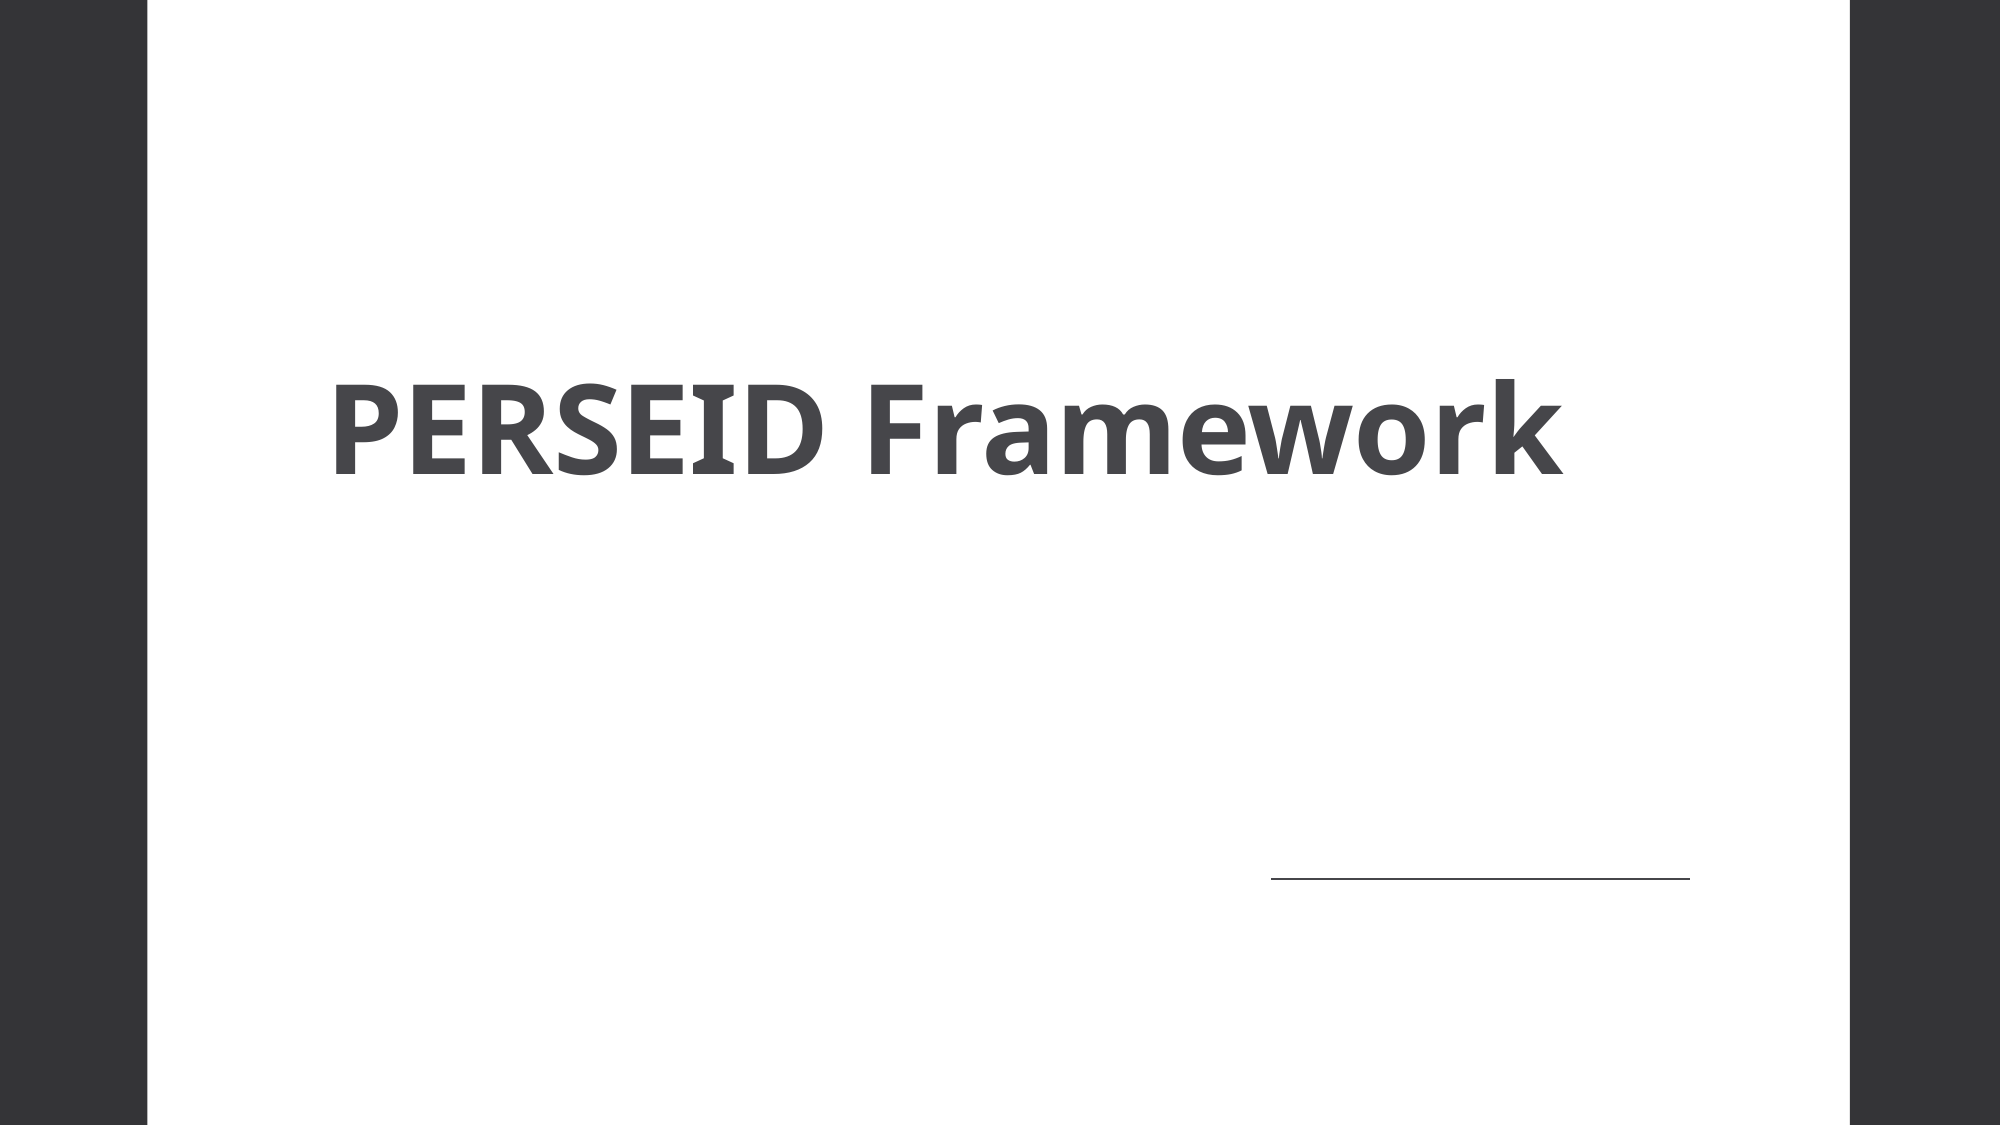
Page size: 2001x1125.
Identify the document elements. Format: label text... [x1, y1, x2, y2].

text_box [149, 0, 1849, 1125]
title PERSEID Framework [310, 118, 1690, 755]
text_box [1849, 0, 2000, 1125]
text_box [0, 0, 149, 1125]
